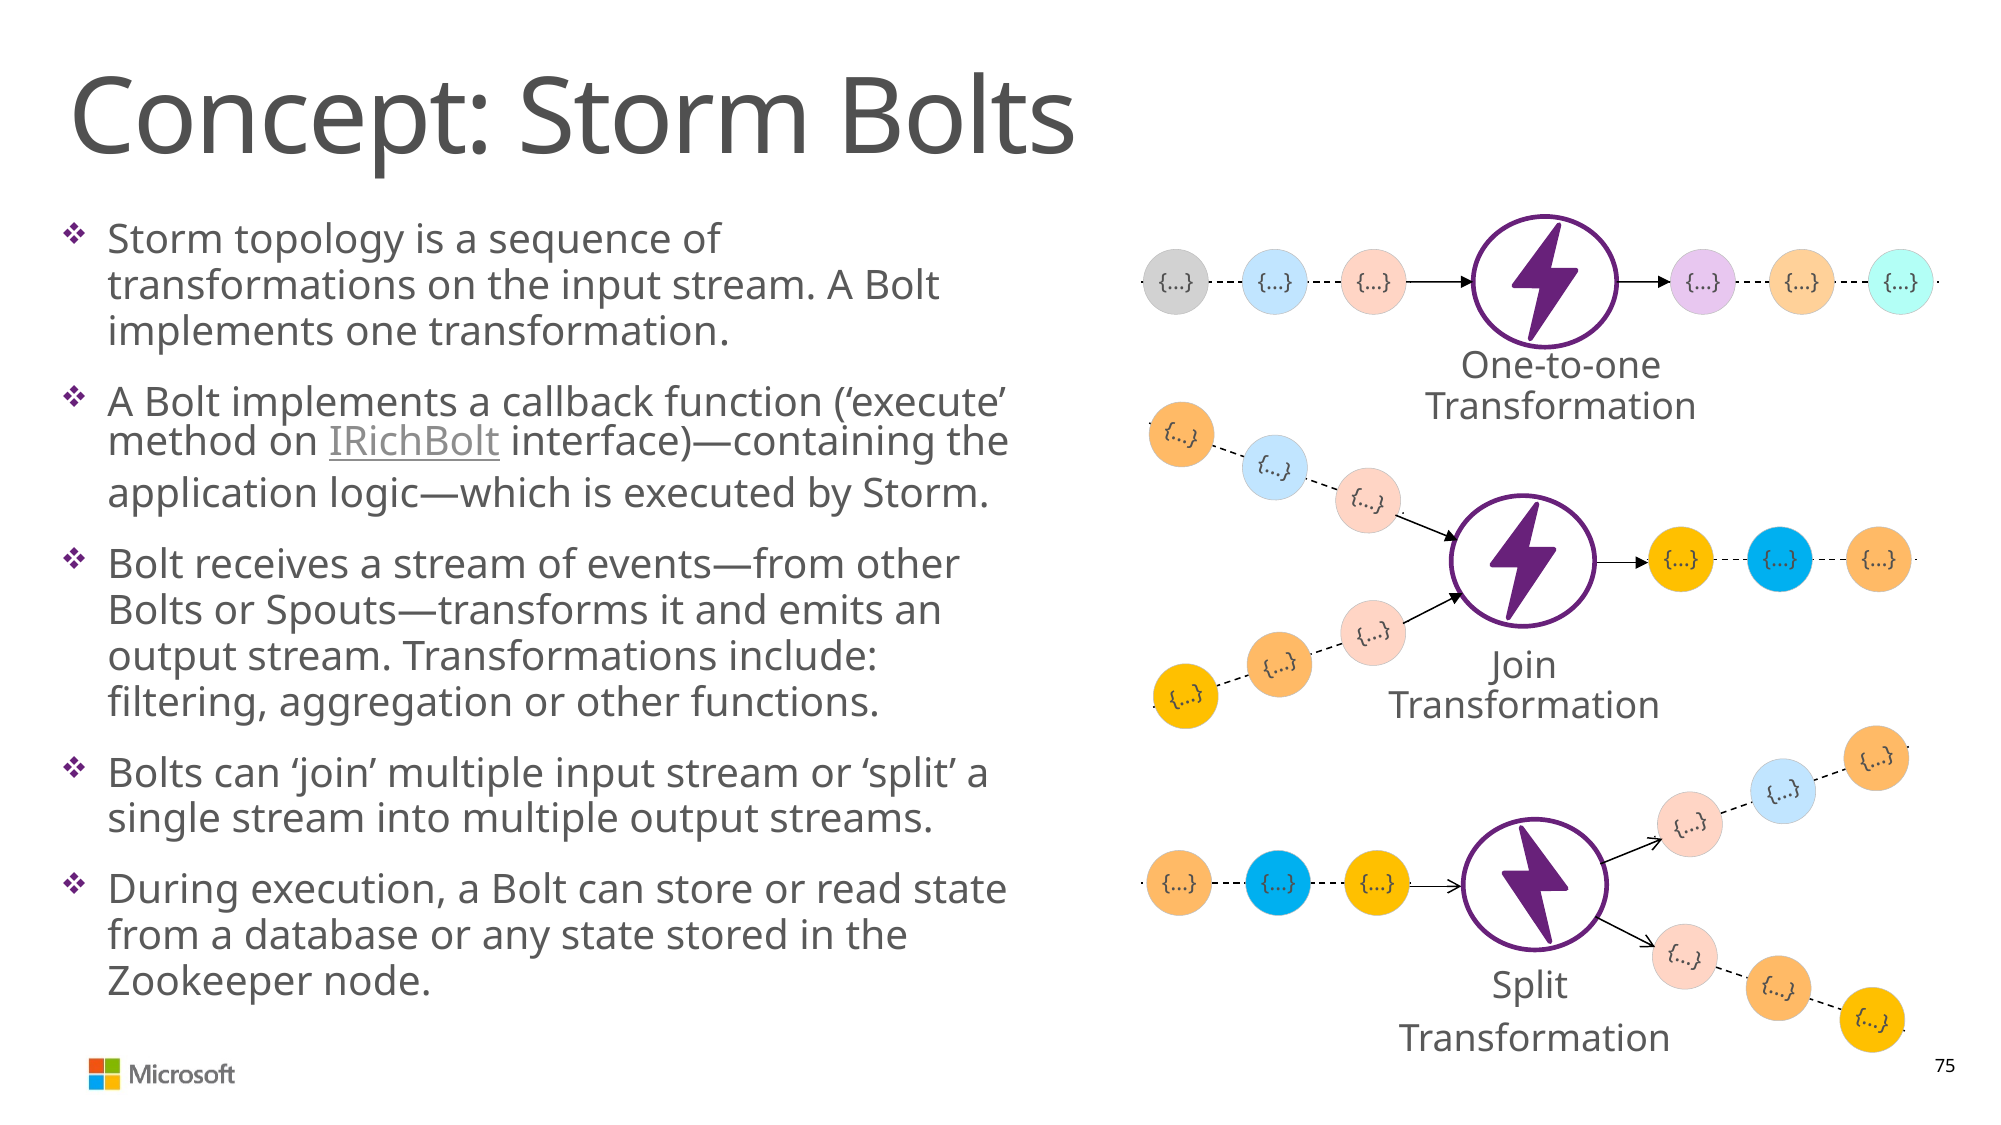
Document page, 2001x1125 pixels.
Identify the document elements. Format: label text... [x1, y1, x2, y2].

slide_number 75 [1864, 1056, 1956, 1078]
text_box Storm topology is a sequence of transformations on the input stream. A Bolt implements one transformation. A Bolt implements a callback function (‘execute’ method on IRichBolt interface)—containing the application logic—which is executed by Storm. Bolt receives a stream of events—from other Bolts or Spouts—transforms it and emits an output stream. Transformations include: filtering, aggregation or other functions. Bolts can ‘join’ multiple input stream or ‘split’ a single stream into multiple output streams. During execution, a Bolt can store or read state from a database or any state stored in the Zookeeper node. [30, 192, 1051, 1067]
picture [85, 1067, 240, 1095]
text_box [1141, 435, 1917, 697]
text_box Join Transformation [1341, 697, 1708, 730]
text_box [1141, 216, 1939, 348]
title Concept: Storm Bolts [44, 47, 1956, 200]
text_box One-to-one Transformation [1411, 348, 1711, 403]
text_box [1141, 758, 1917, 1021]
